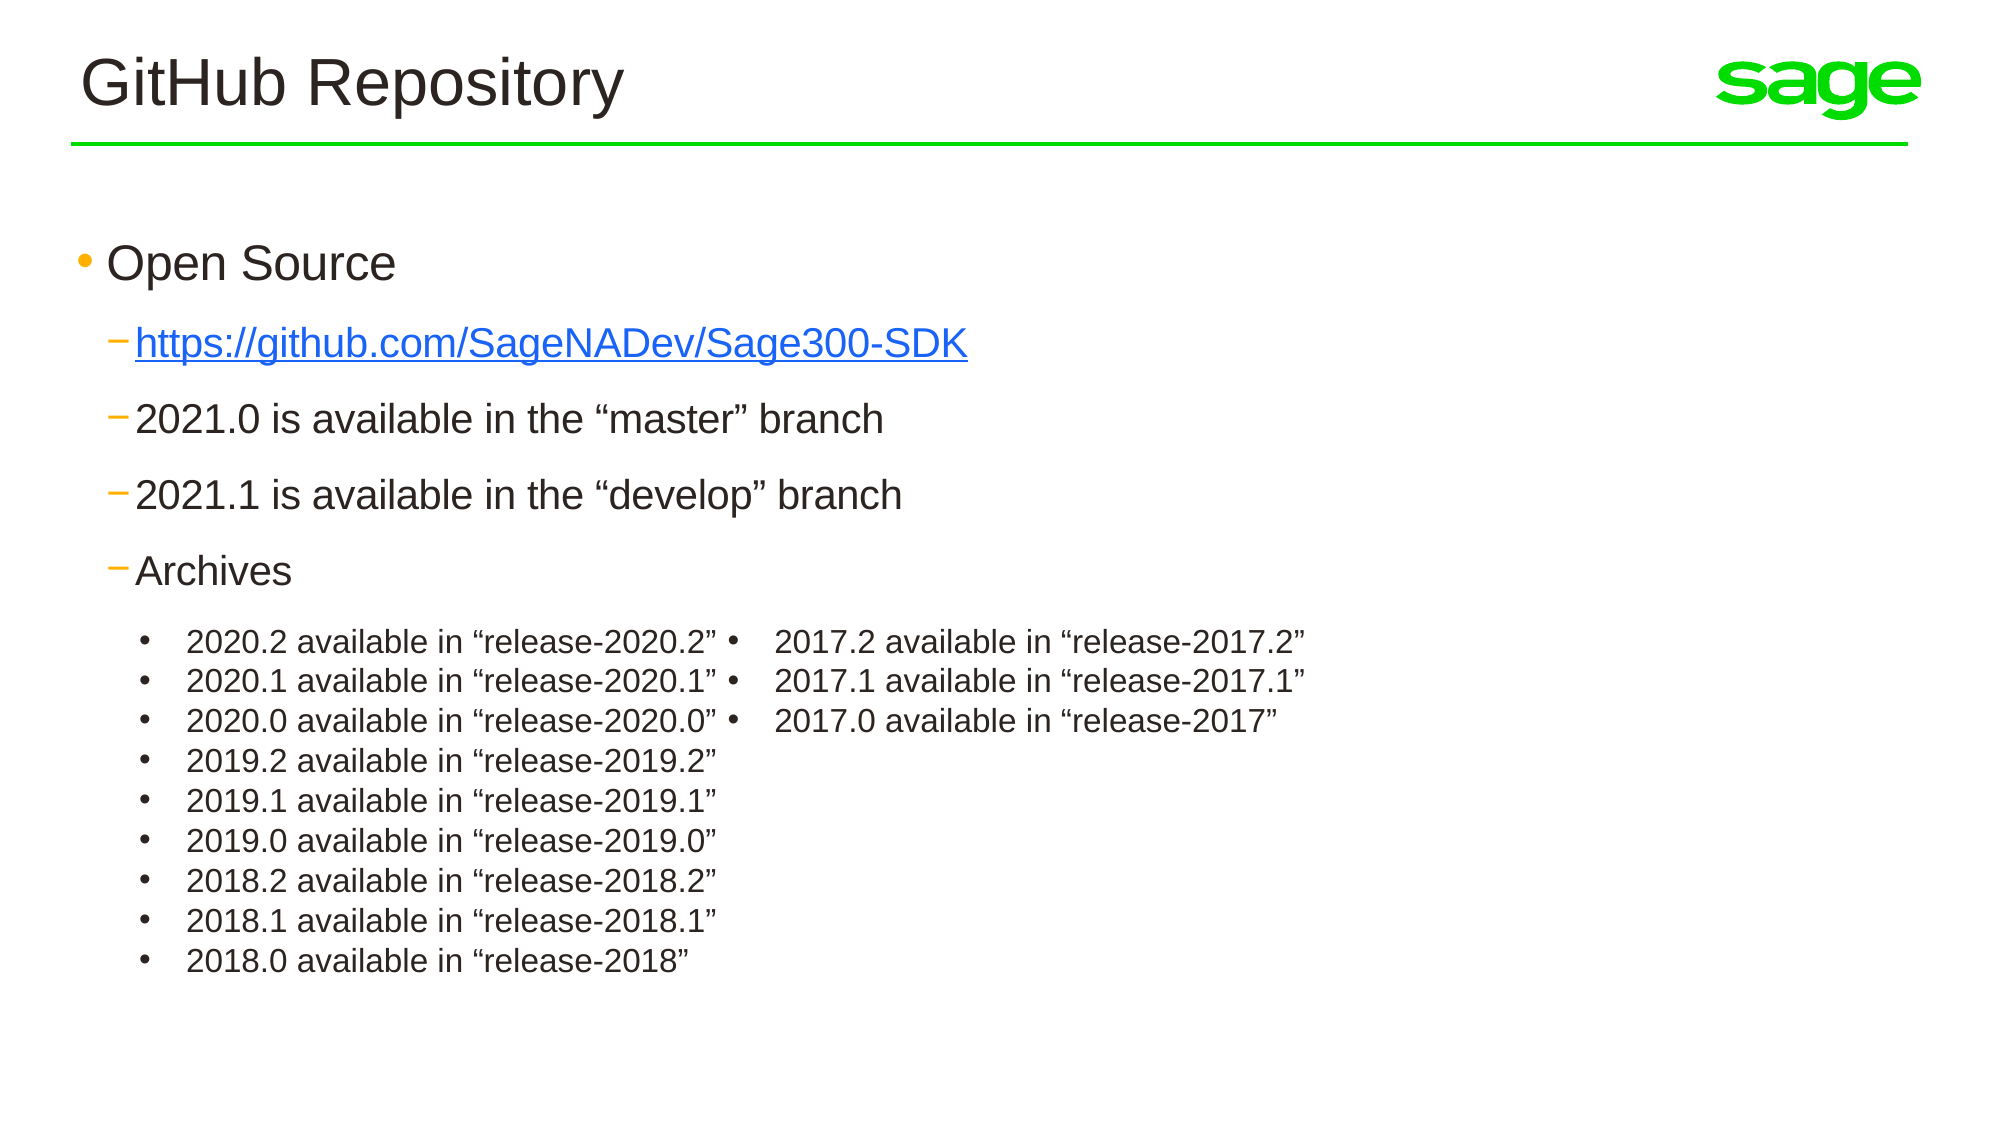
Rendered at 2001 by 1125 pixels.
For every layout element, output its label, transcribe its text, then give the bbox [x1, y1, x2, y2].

text_box GitHub Repository [65, 31, 1614, 126]
text_box 2020.2 available in “release-2020.2” 2020.1 available in “release-2020.1” 2020.0 available in “release-2020.0” 2019.2 available in “release-2019.2” 2019.1 available in “release-2019.1” 2019.0 available in “release-2019.0” 2018.2 available in “release-2018.2” 2018.1 available in “release-2018.1” 2018.0 available in “release-2018” 2017.2 available in “release-2017.2” 2017.1 available in “release-2017.1” 2017.0 available in “release-2017” [124, 612, 1919, 995]
list Open Source https://github.com/SageNADev/Sage300-SDK 2021.0 is available in the “master” branch 2021.1 is available in the “develop” branch Archives [76, 224, 1919, 613]
